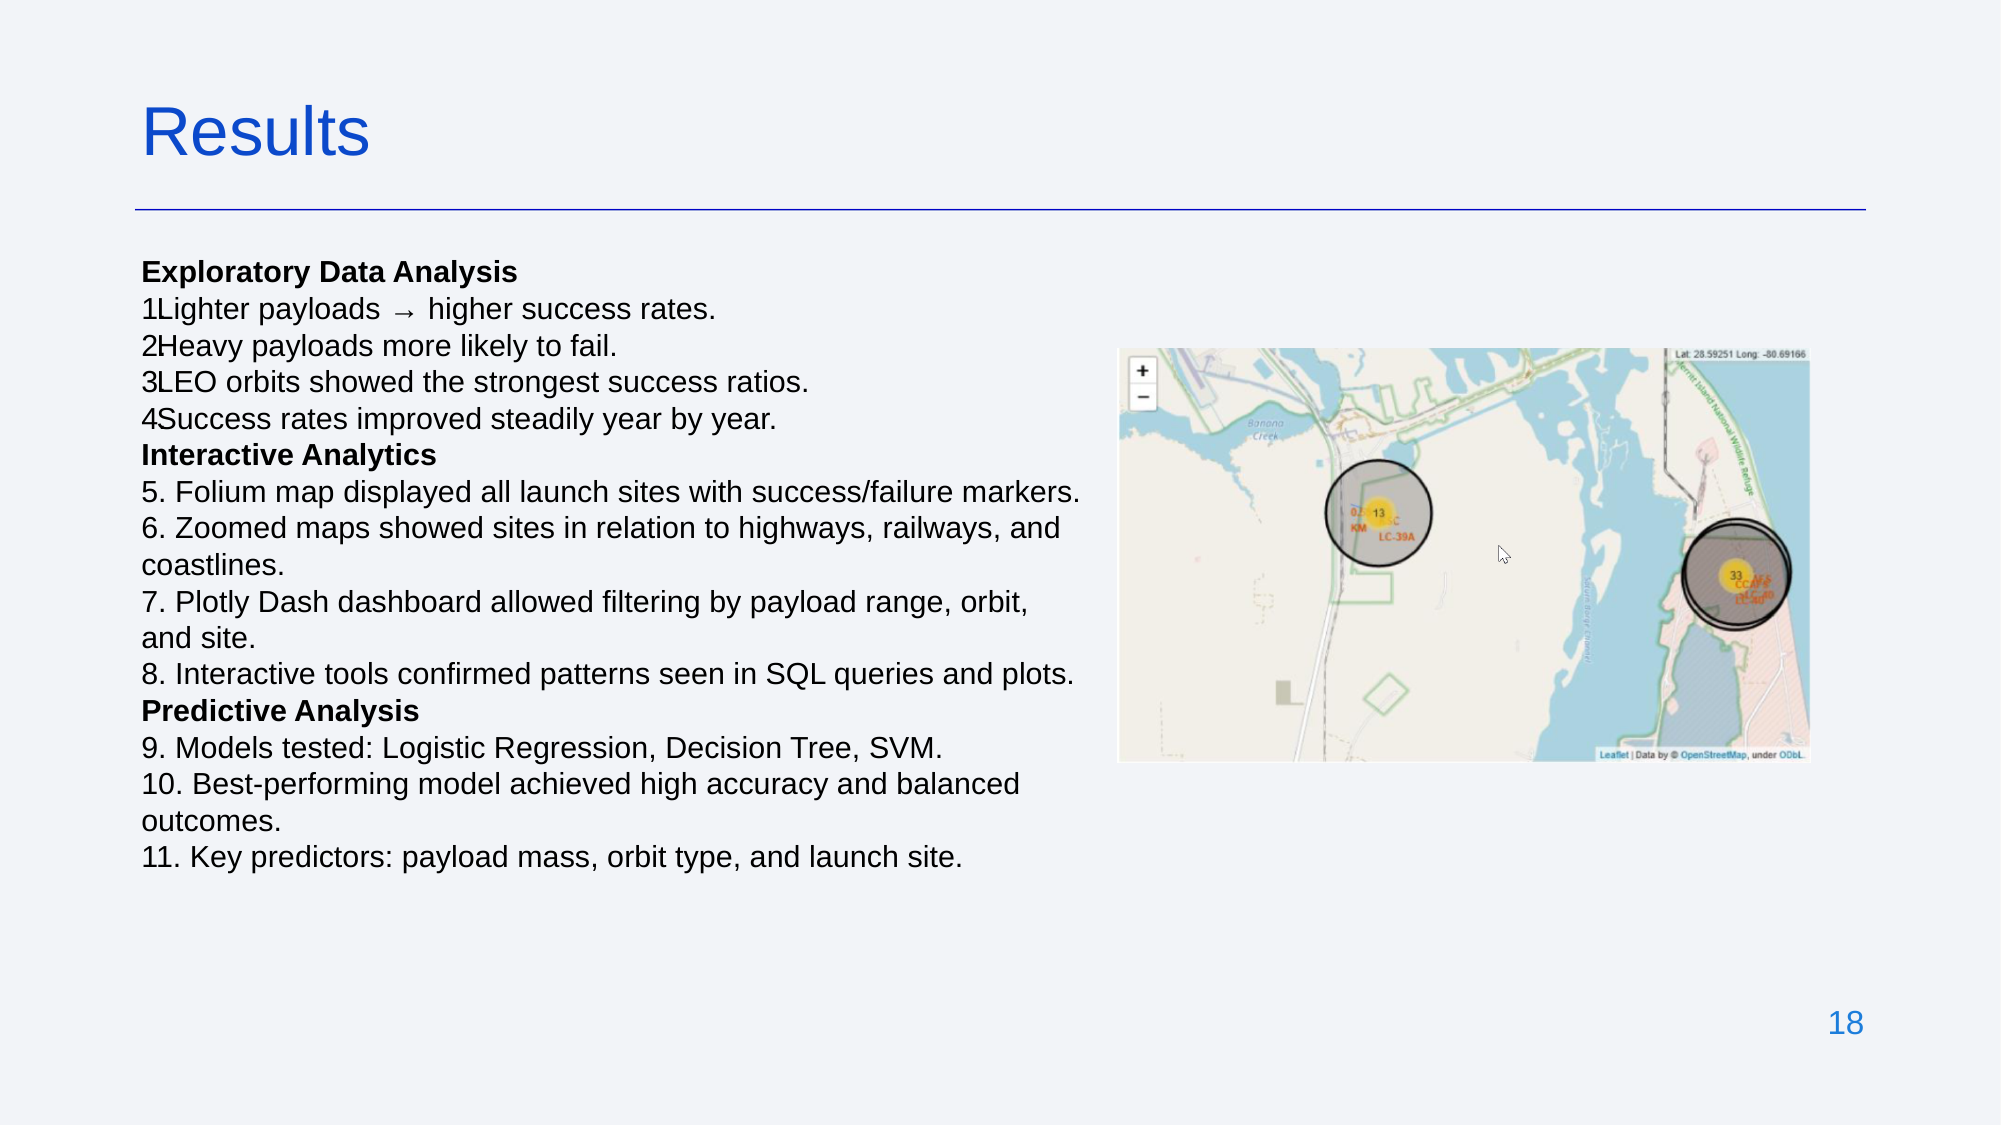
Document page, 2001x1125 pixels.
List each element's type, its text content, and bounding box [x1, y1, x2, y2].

slide_number 18 [1429, 988, 1880, 1055]
picture [0, 0, 2001, 1125]
text_box Results [126, 88, 1852, 179]
text_box Exploratory Data Analysis Lighter payloads → higher success rates. Heavy payloads more likely to fail. LEO orbits showed the strongest success ratios. Success rates improved steadily year by year. Interactive Analytics 5. Folium map displayed all launch sites with success/failure markers. 6. Zoomed maps showed sites in relation to highways, railways, and coastlines. 7. Plotly Dash dashboard allowed filtering by payload range, orbit, and site. 8. Interactive tools confirmed patterns seen in SQL queries and plots. Predictive Analysis 9. Models tested: Logistic Regression, Decision Tree, SVM. 10. Best-performing model achieved high accuracy and balanced outcomes. 11. Key predictors: payload mass, orbit type, and launch site. [126, 245, 1100, 959]
